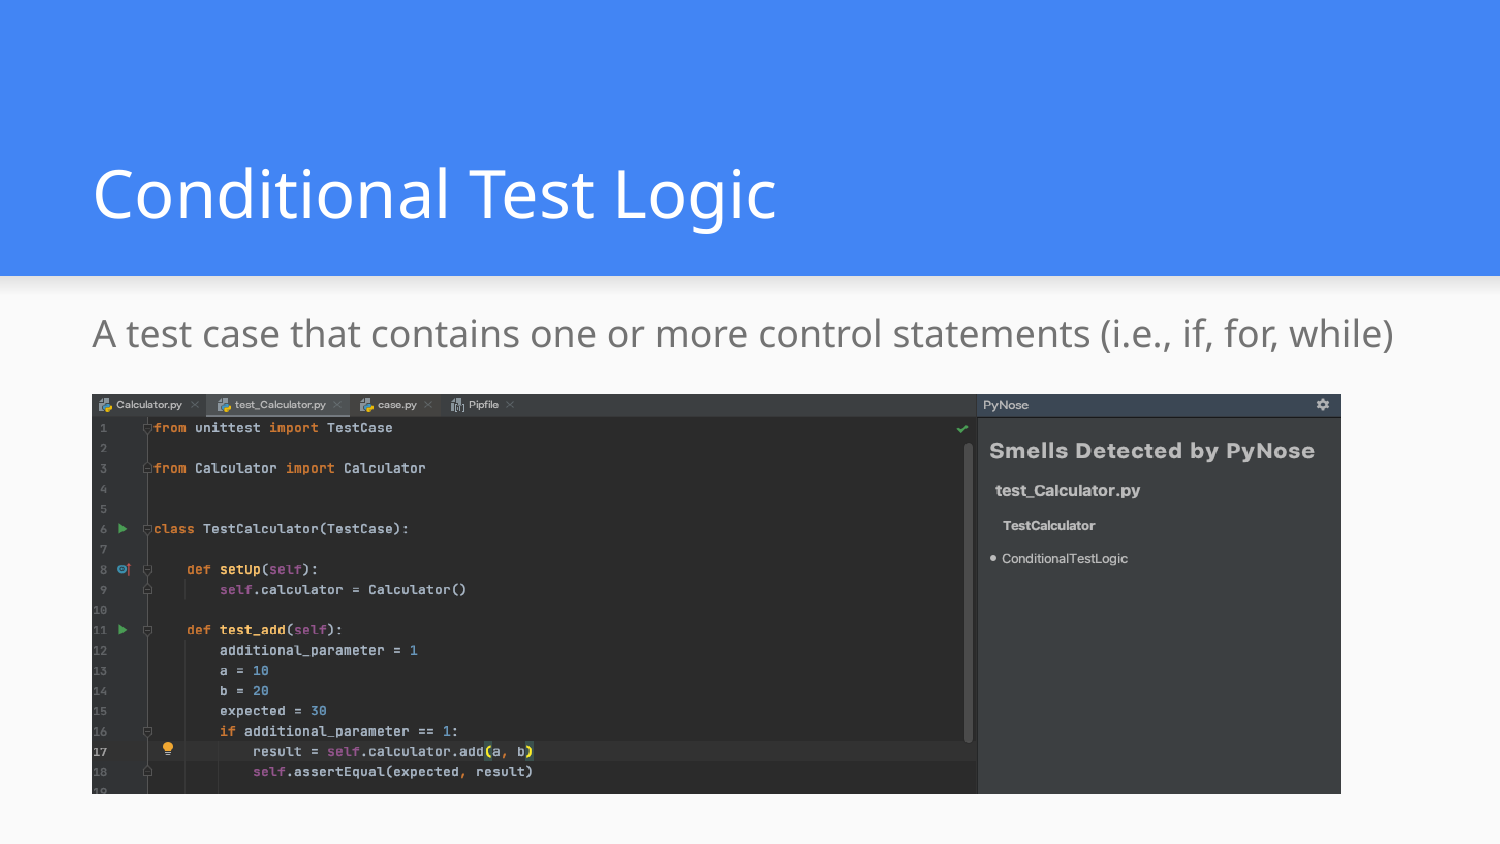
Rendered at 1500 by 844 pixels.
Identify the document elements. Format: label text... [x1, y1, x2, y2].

list A test case that contains one or more control statements (i.e., if, for, while) [77, 287, 1427, 395]
picture [92, 394, 1341, 794]
title Conditional Test Logic [77, 121, 1427, 248]
